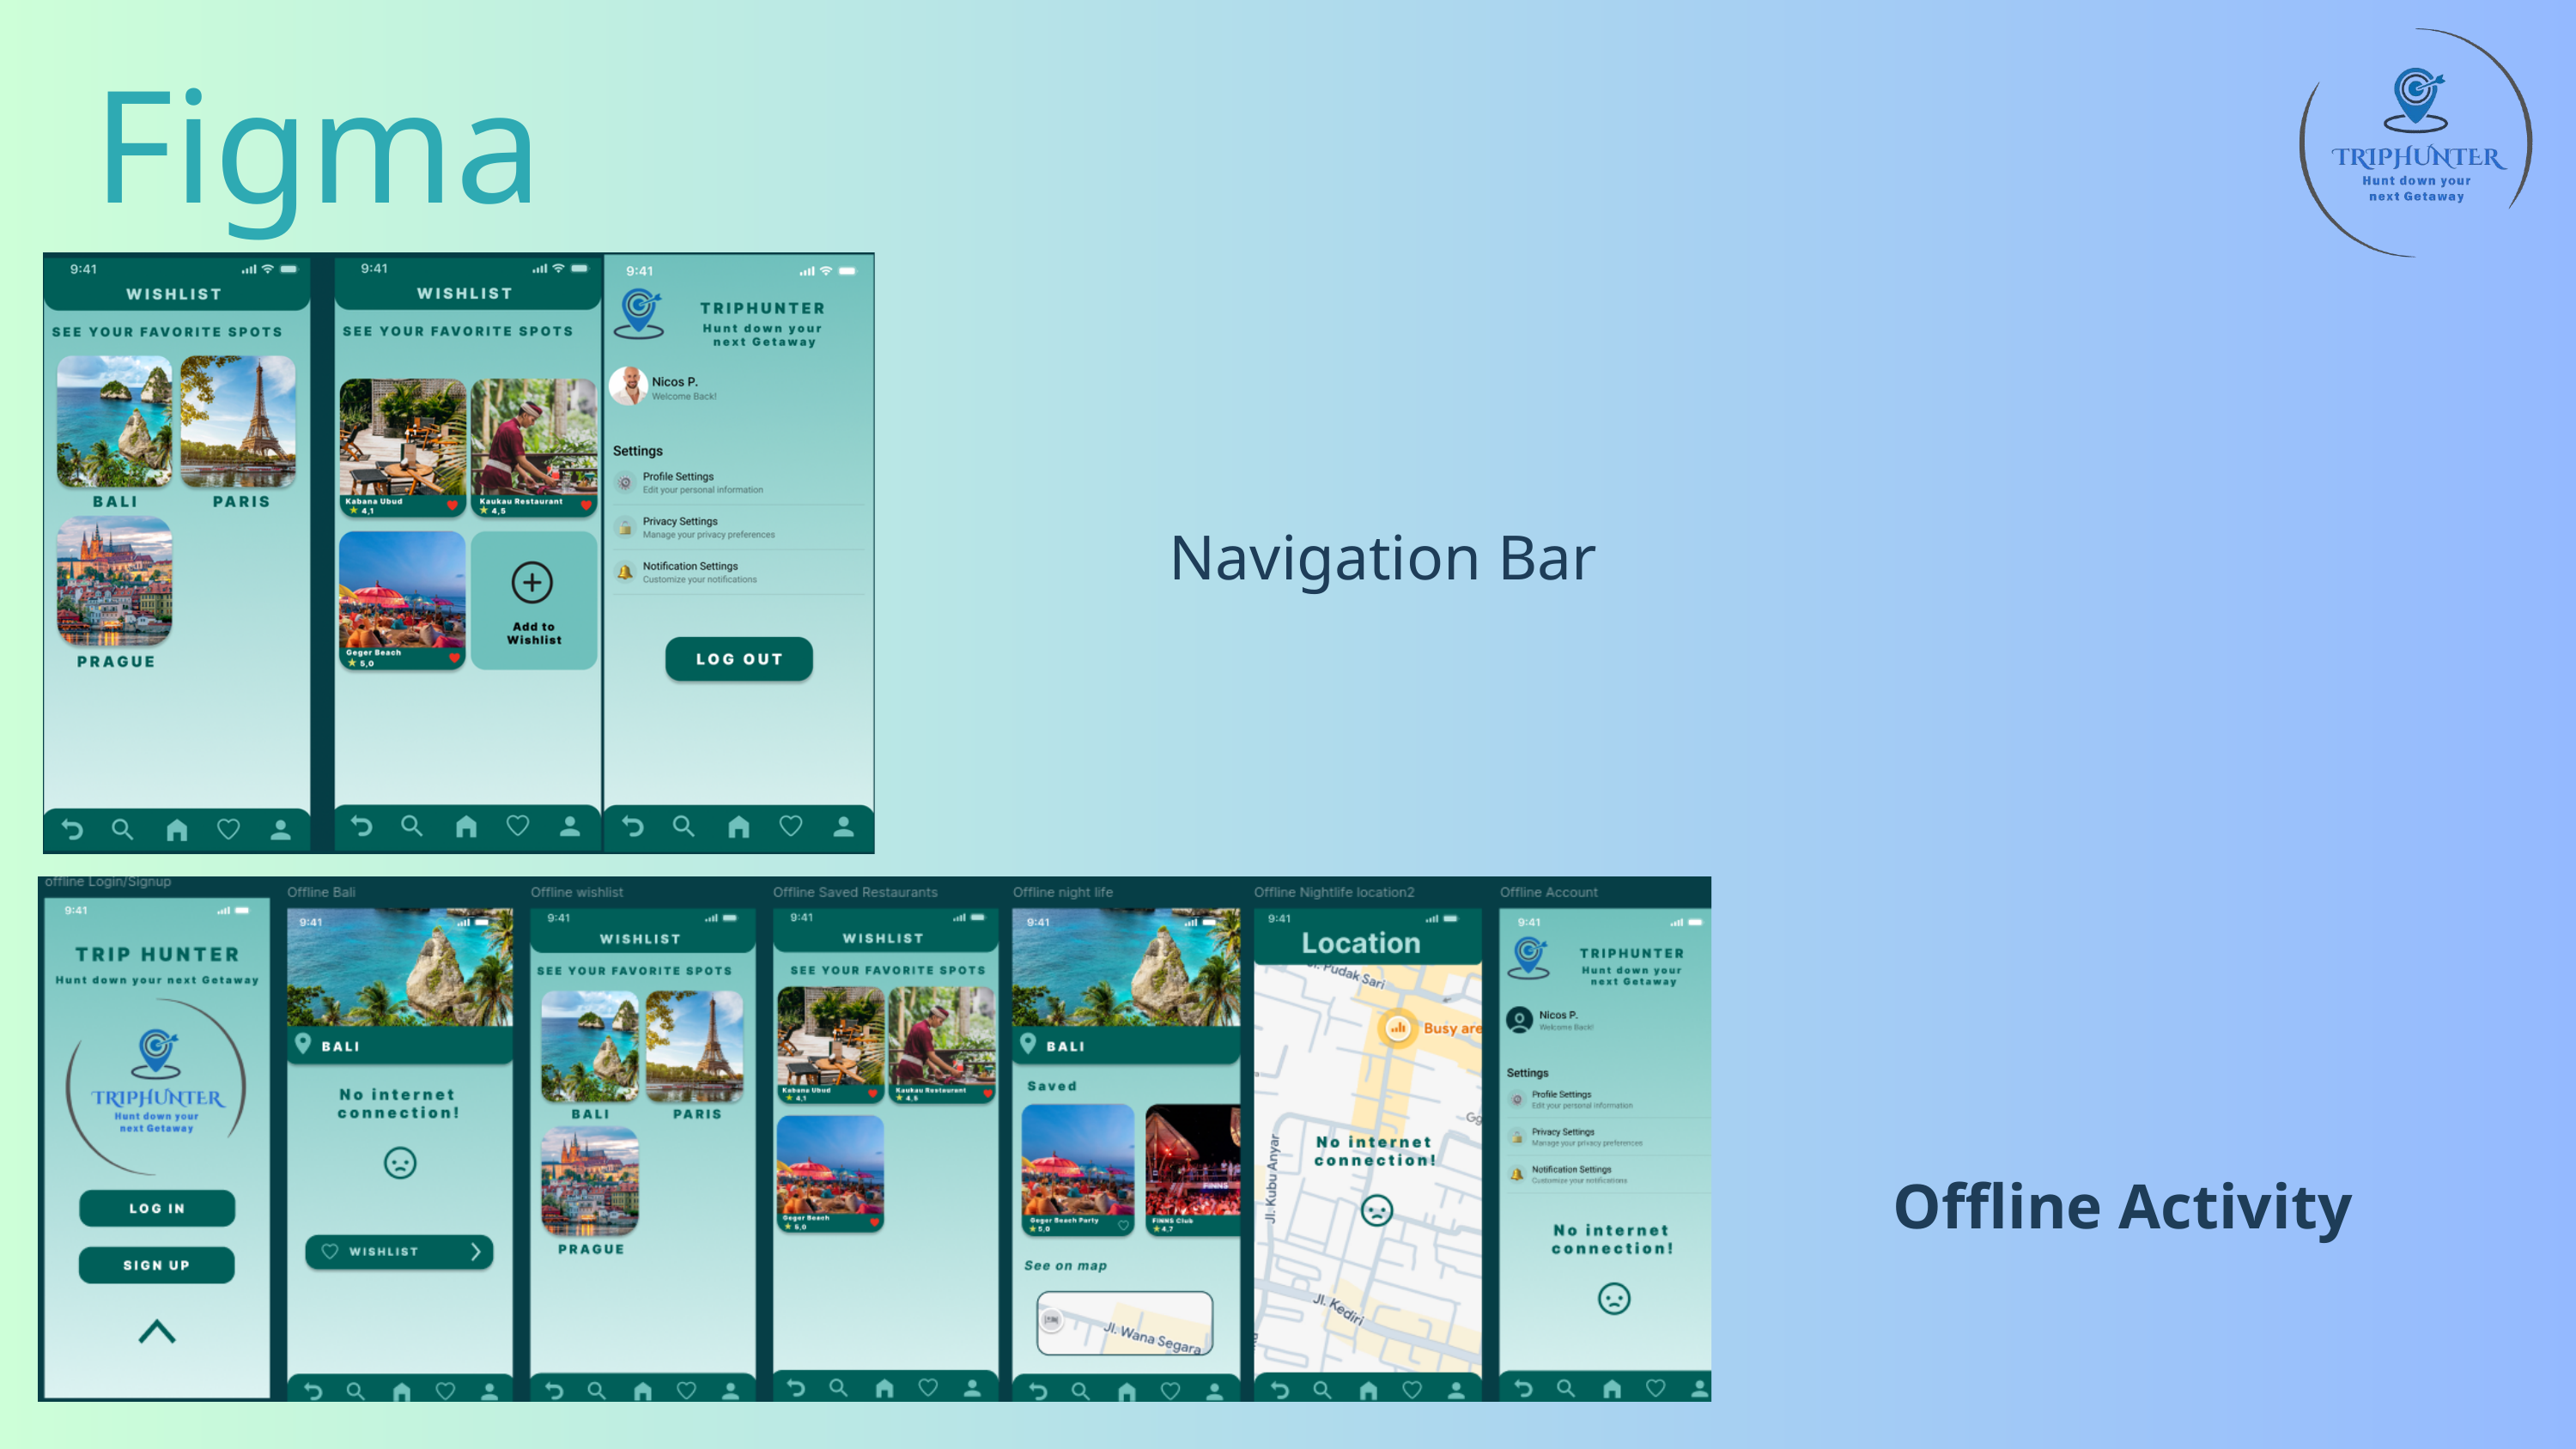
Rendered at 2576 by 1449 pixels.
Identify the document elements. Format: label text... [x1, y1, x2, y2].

text_box [604, 252, 875, 854]
text_box [2271, 0, 2561, 289]
text_box Figma [0, 57, 637, 234]
text_box Navigation Bar [1100, 506, 1666, 592]
text_box [42, 252, 604, 854]
text_box [38, 876, 1712, 1402]
text_box Offline Activity [1814, 1155, 2432, 1242]
